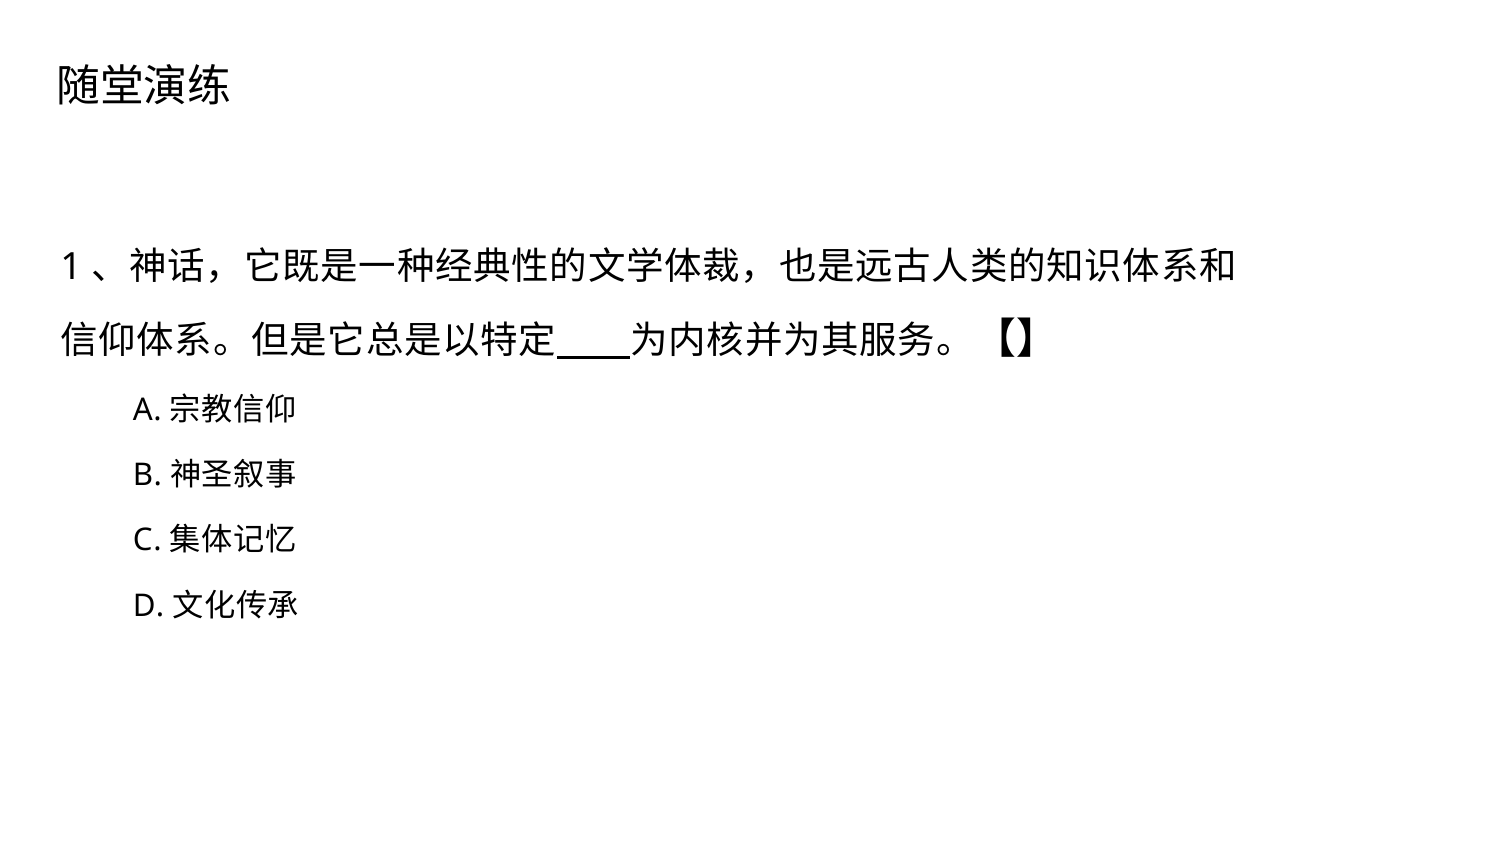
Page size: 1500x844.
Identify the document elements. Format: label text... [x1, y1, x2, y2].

text_box 随堂演练 [45, 52, 555, 117]
text_box 1、神话，它既是一种经典性的文学体裁，也是远古人类的知识体系和信仰体系。但是它总是以特定 为内核并为其服务。【】 A.宗教信仰 B.神圣叙事 C.集体记忆 D.文化传承 [58, 219, 1269, 623]
